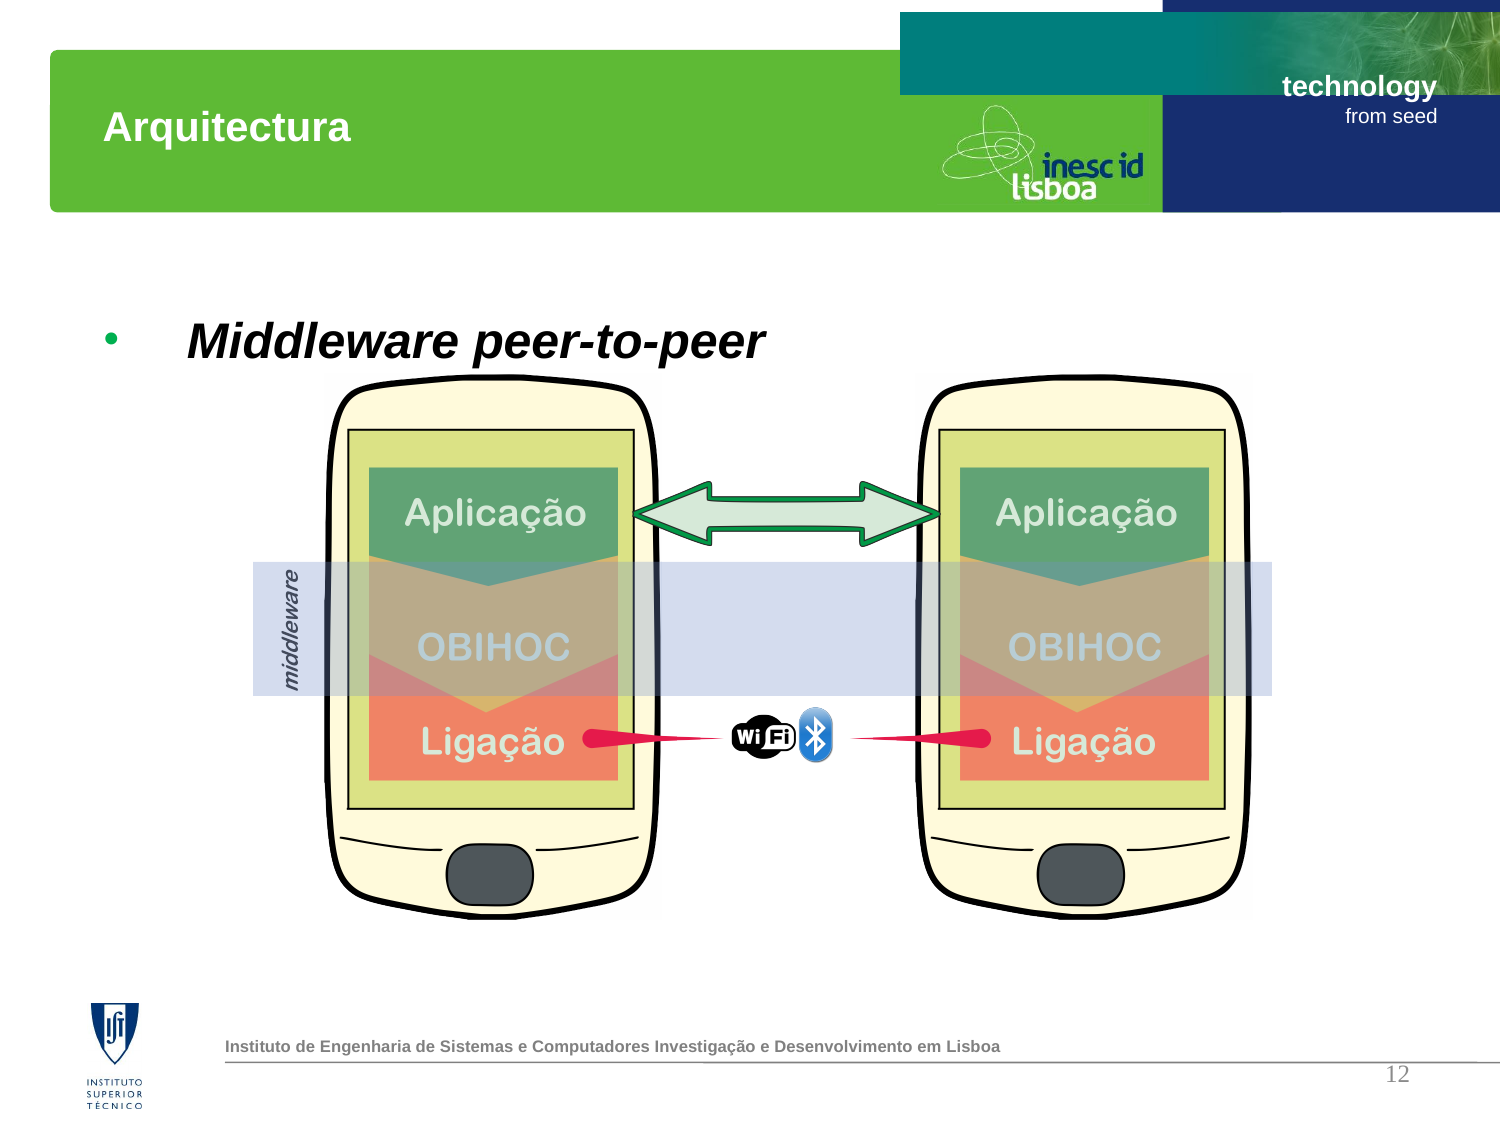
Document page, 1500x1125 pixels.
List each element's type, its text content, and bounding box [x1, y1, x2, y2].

picture [1408, 83, 1415, 93]
picture [253, 373, 1273, 921]
picture [937, 99, 1150, 205]
picture [87, 1003, 142, 1109]
picture [1390, 83, 1397, 93]
picture [1348, 83, 1354, 95]
text_box Middleware peer-to-peer [87, 271, 1475, 997]
picture [900, 12, 1500, 95]
slide_number 12 [1074, 1042, 1426, 1103]
picture [1330, 83, 1336, 95]
title Arquitectura [87, 49, 888, 201]
picture [1364, 83, 1371, 93]
